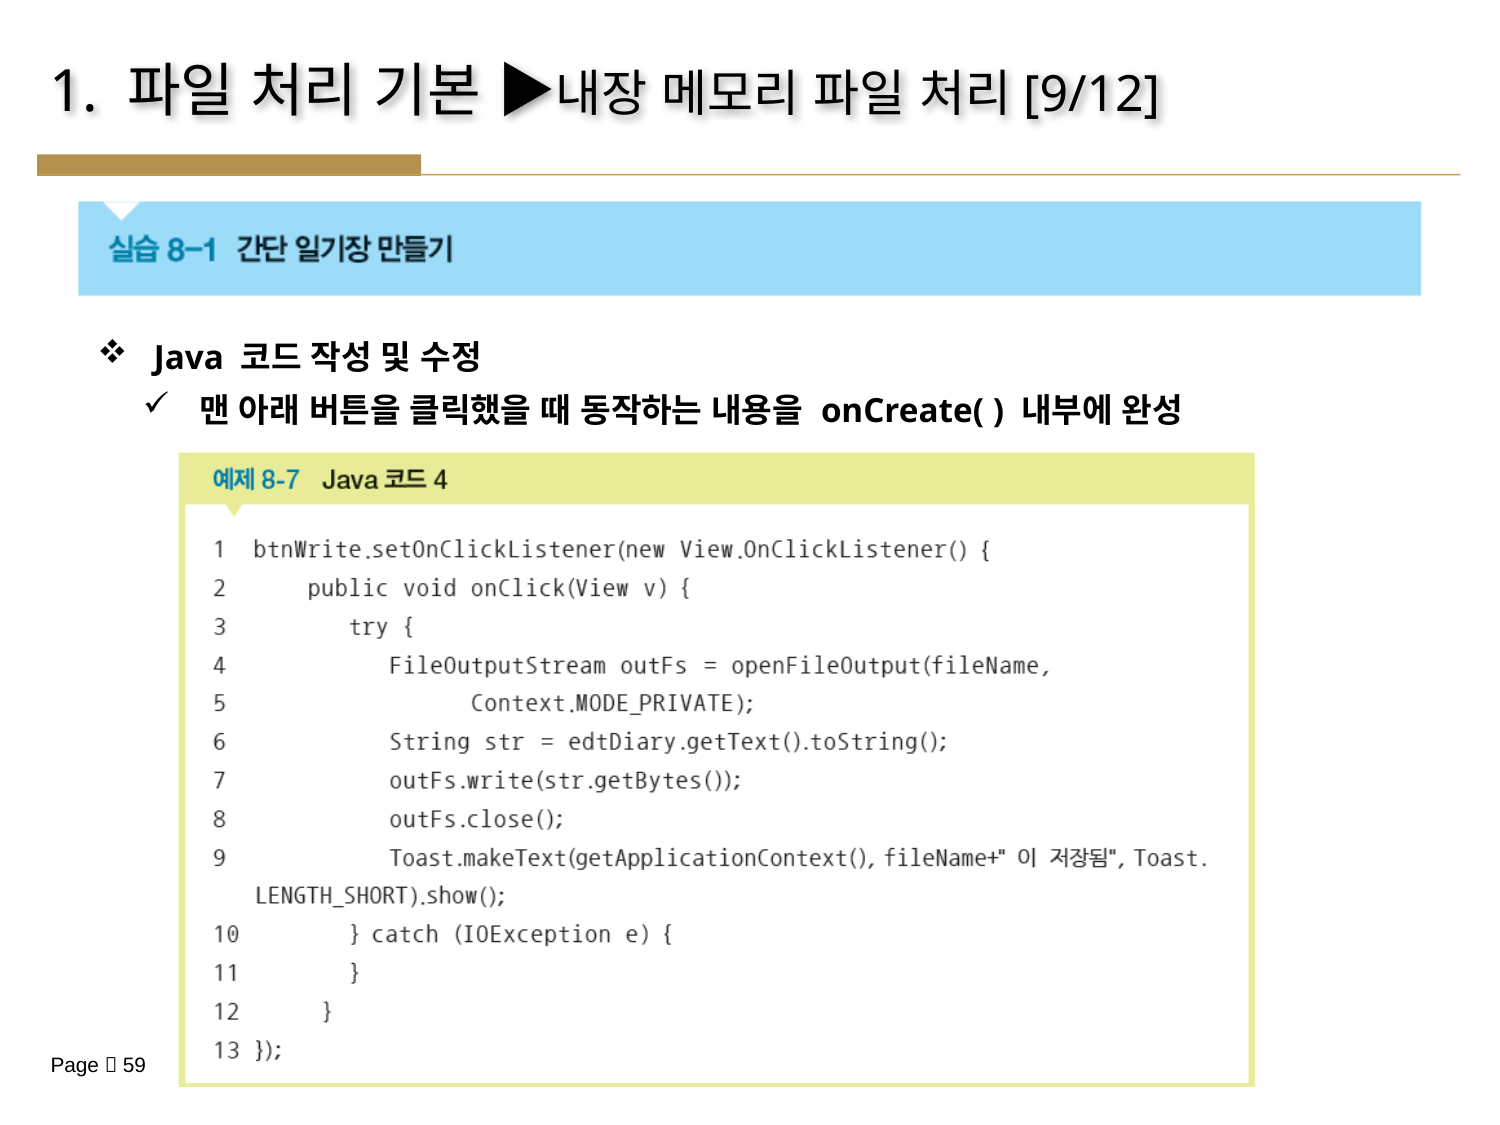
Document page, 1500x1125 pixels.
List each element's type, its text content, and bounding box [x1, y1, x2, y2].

list Java 코드 작성 및 수정 맨 아래 버튼을 클릭했을 때 동작하는 내용을 onCreate( ) 내부에 완성 [54, 335, 1500, 1051]
picture [174, 448, 1259, 1088]
picture [77, 197, 1423, 300]
title 1. 파일 처리 기본 ▶내장 메모리 파일 처리[9/12] [48, 53, 1448, 161]
